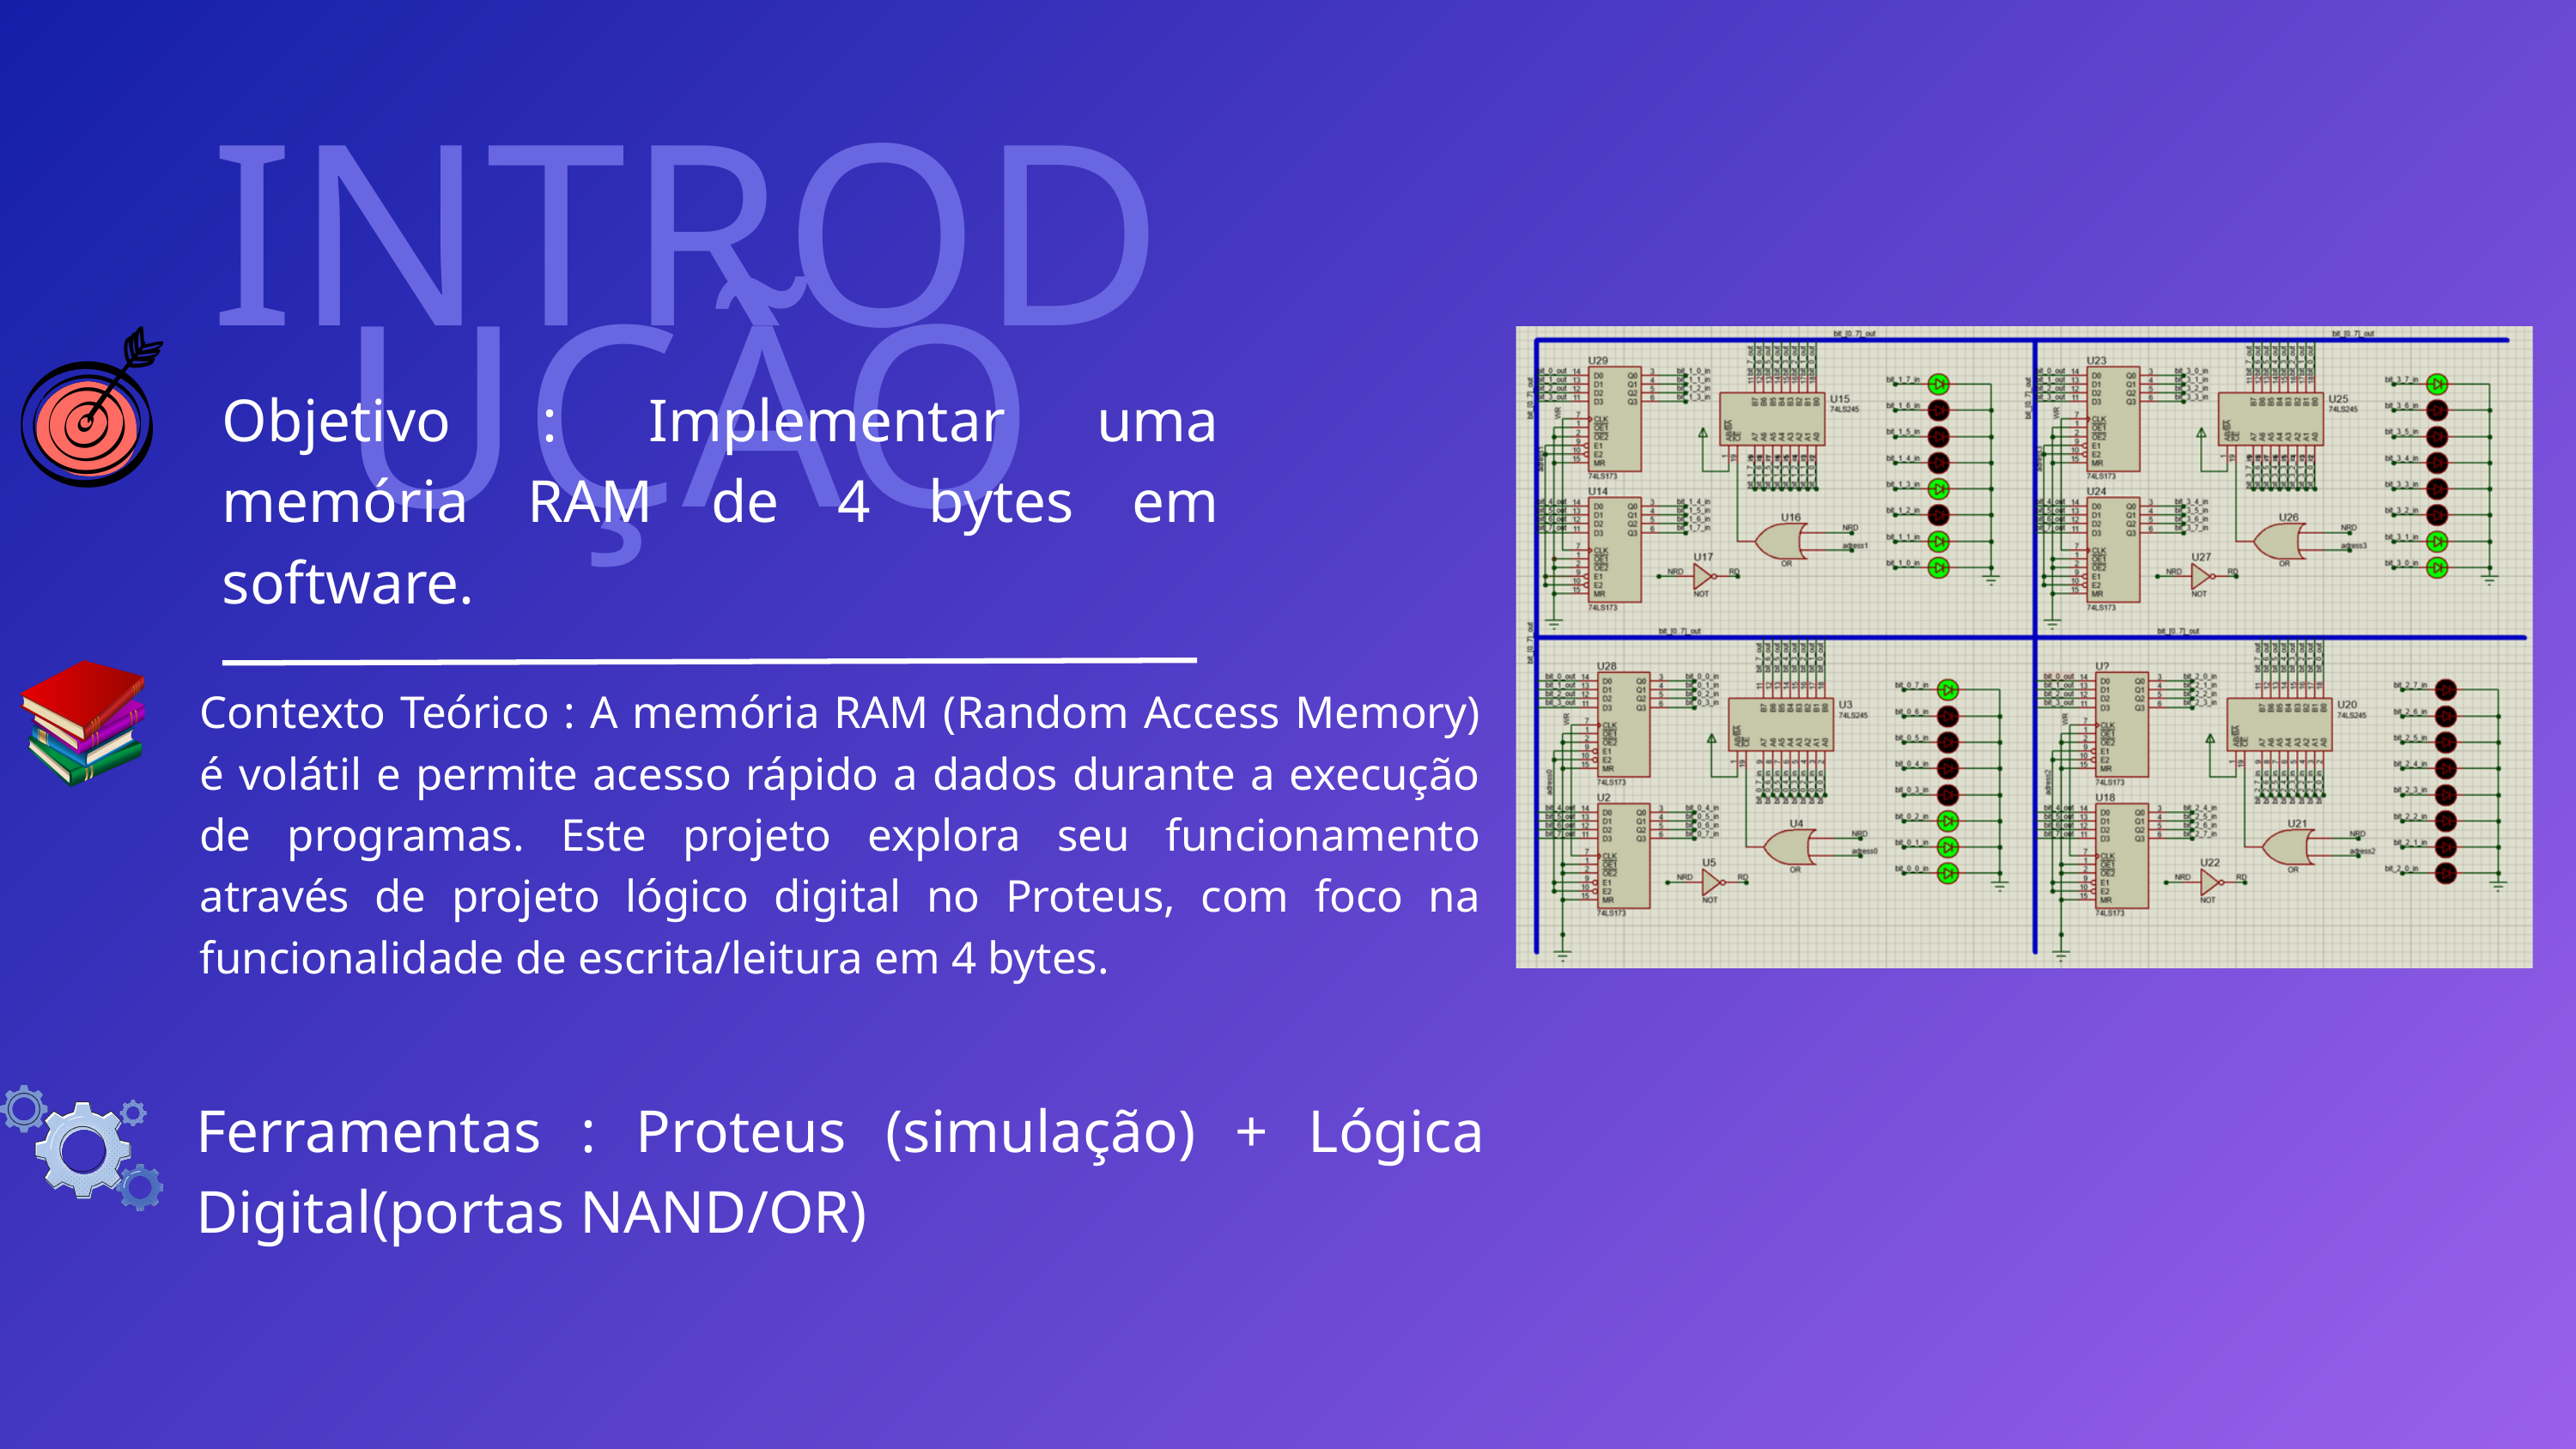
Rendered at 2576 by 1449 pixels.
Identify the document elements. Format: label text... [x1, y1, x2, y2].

text_box [1516, 326, 2533, 968]
text_box [20, 660, 145, 787]
text_box Ferramentas : Proteus (simulação) + Lógica Digital(portas NAND/OR) [196, 1082, 1486, 1326]
text_box [21, 326, 164, 488]
text_box Contexto Teórico : A memória RAM (Random Access Memory) é volátil e permite acesso rápido a dados durante a execução de programas. Este projeto explora seu funcionamento através de projeto lógico digital no Proteus, com foco na funcionalidade de escrita/leitura em 4 bytes. [199, 676, 1482, 1029]
text_box Objetivo : Implementar uma memória RAM de 4 bytes em software. [222, 372, 1220, 676]
text_box INTRODUÇÃO [177, 194, 1198, 558]
text_box [0, 1085, 164, 1211]
